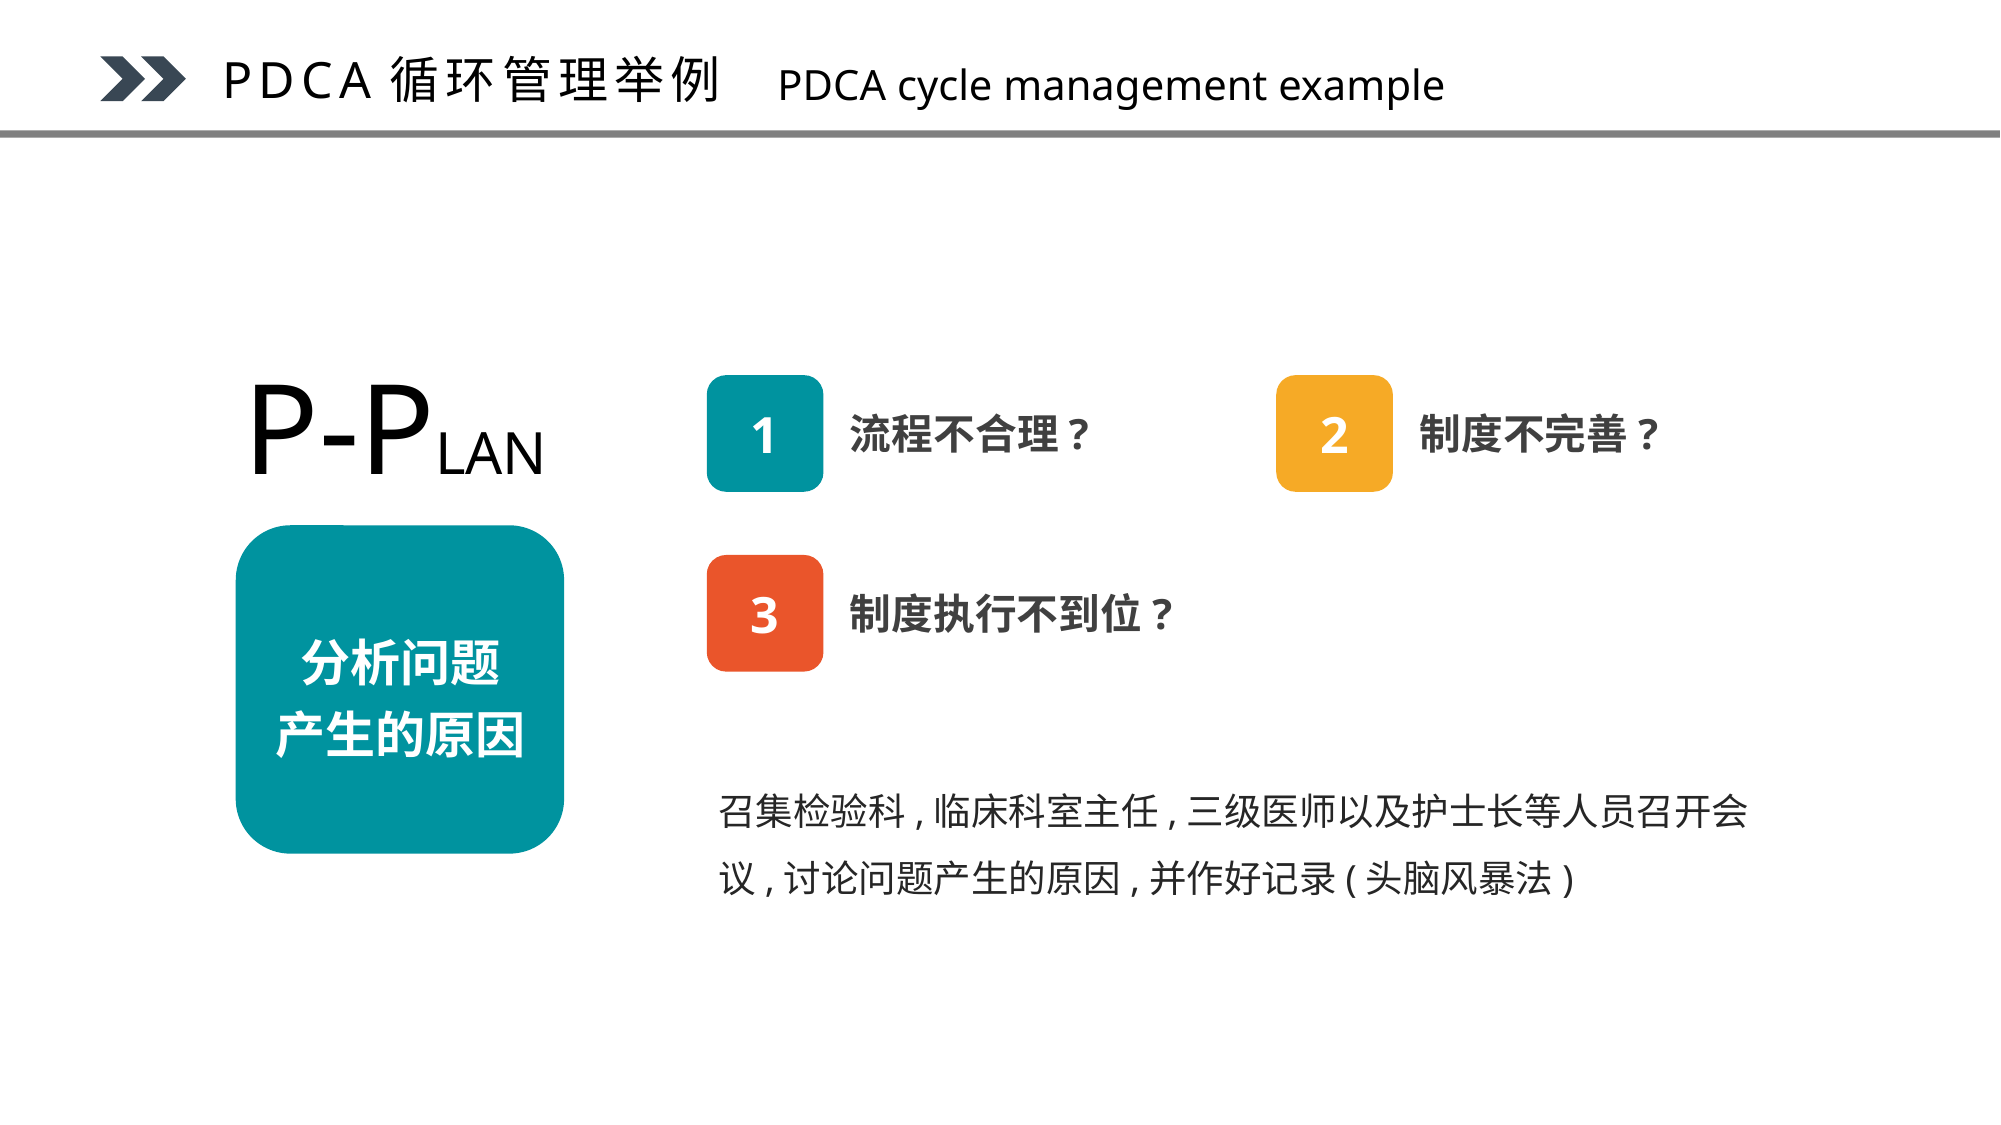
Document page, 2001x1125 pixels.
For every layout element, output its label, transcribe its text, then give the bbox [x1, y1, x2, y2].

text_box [100, 56, 186, 102]
text_box 流程不合理? [835, 400, 1104, 466]
text_box 3 [705, 553, 825, 673]
text_box PDCA cycle management example [756, 48, 1467, 120]
text_box [234, 524, 566, 855]
text_box 2 [1275, 374, 1394, 493]
text_box 制度执行不到位? [835, 580, 1188, 646]
text_box 制度不完善? [1404, 400, 1673, 466]
text_box 分析问题 产生的原因 [246, 611, 554, 771]
text_box P-PLAN [228, 342, 562, 508]
text_box 召集检验科,临床科室主任,三级医师以及护士长等人员召开会议,讨论问题产生的原因,并作好记录(头脑风暴法) [703, 757, 1800, 908]
text_box [0, 129, 2000, 139]
text_box PDCA循环管理举例 [201, 37, 743, 119]
text_box 1 [705, 374, 825, 493]
